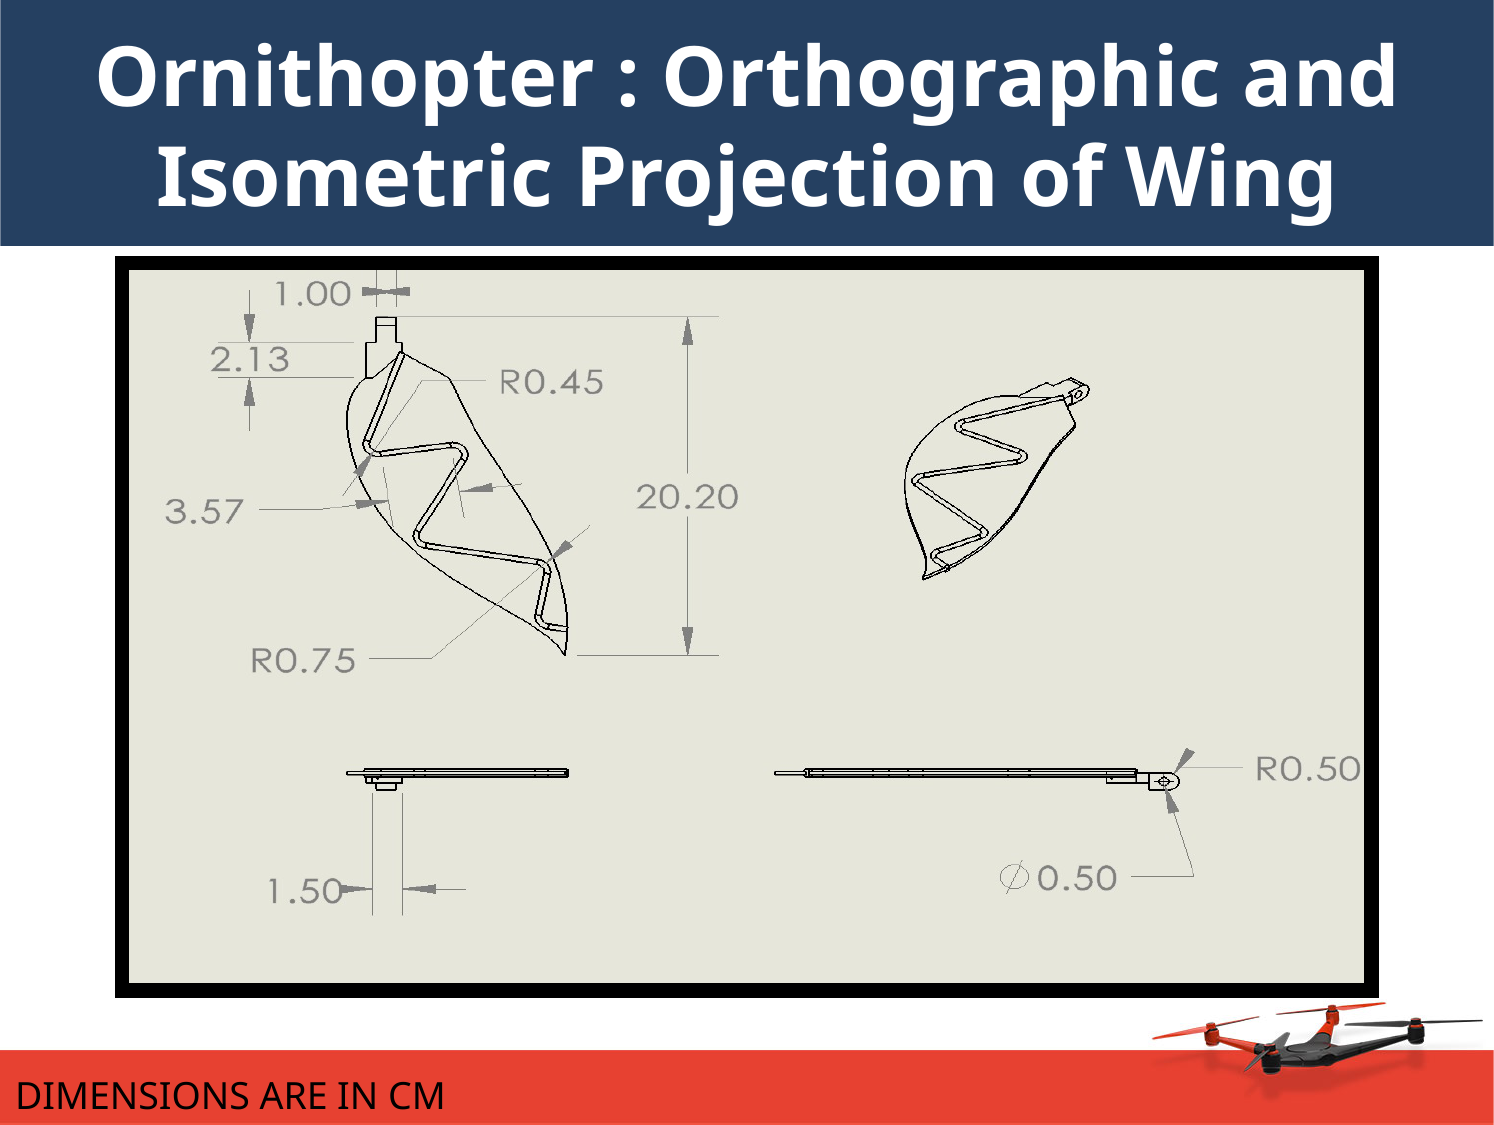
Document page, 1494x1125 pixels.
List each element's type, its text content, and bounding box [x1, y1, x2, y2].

picture [0, 246, 1494, 1125]
text_box DIMENSIONS ARE IN CM [0, 1064, 872, 1125]
title Ornithopter : Orthographic and Isometric Projection of Wing [0, 0, 1494, 246]
